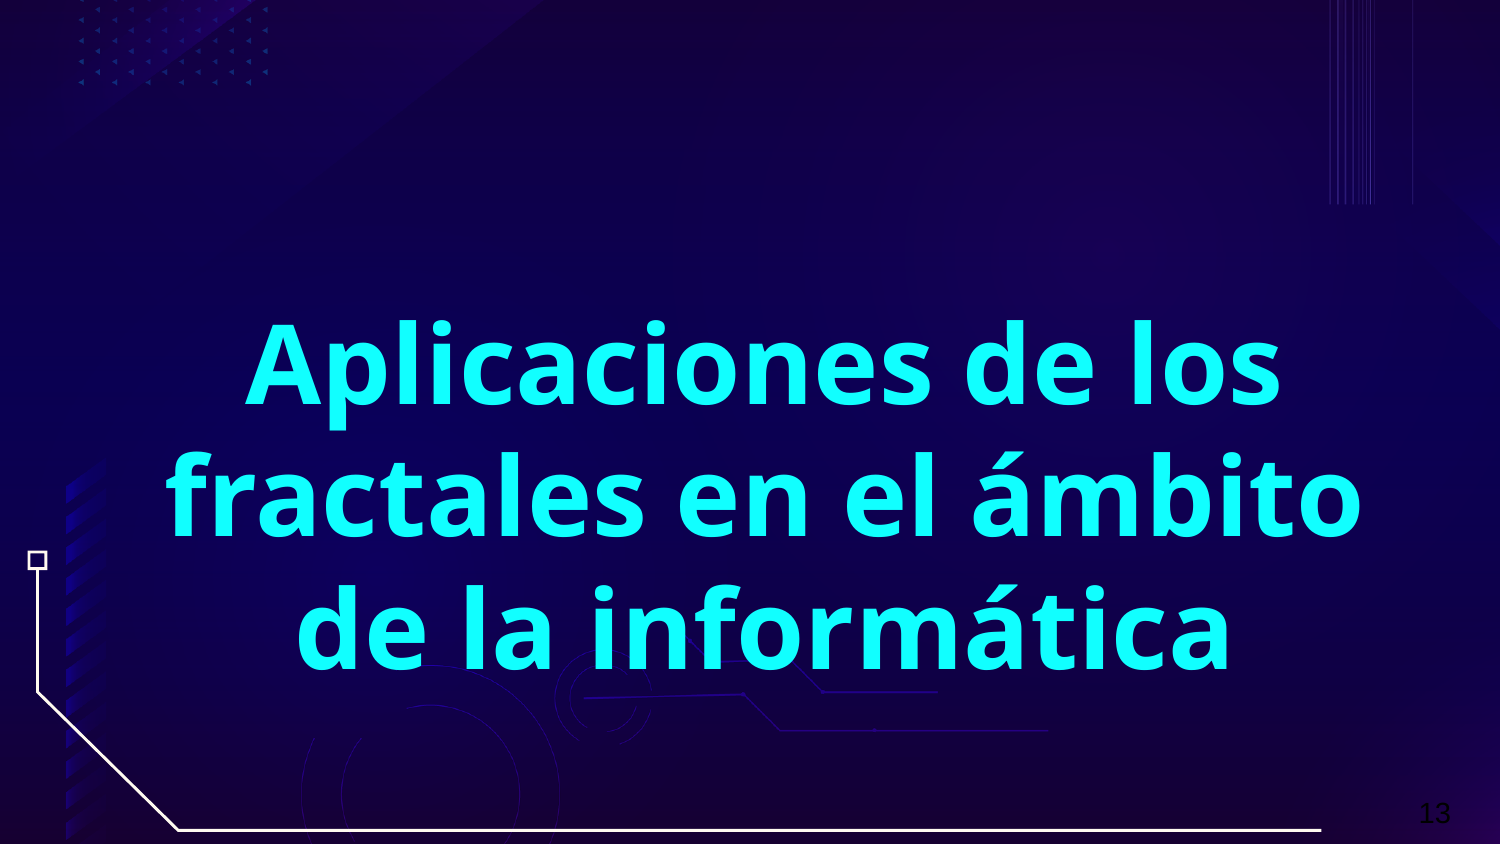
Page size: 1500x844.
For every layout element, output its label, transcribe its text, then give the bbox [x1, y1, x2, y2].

title Aplicaciones de los fractales en el ámbito de la informática [82, 278, 1448, 470]
slide_number ‹#› [1403, 779, 1494, 844]
picture [0, 0, 1500, 844]
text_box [27, 550, 1322, 833]
